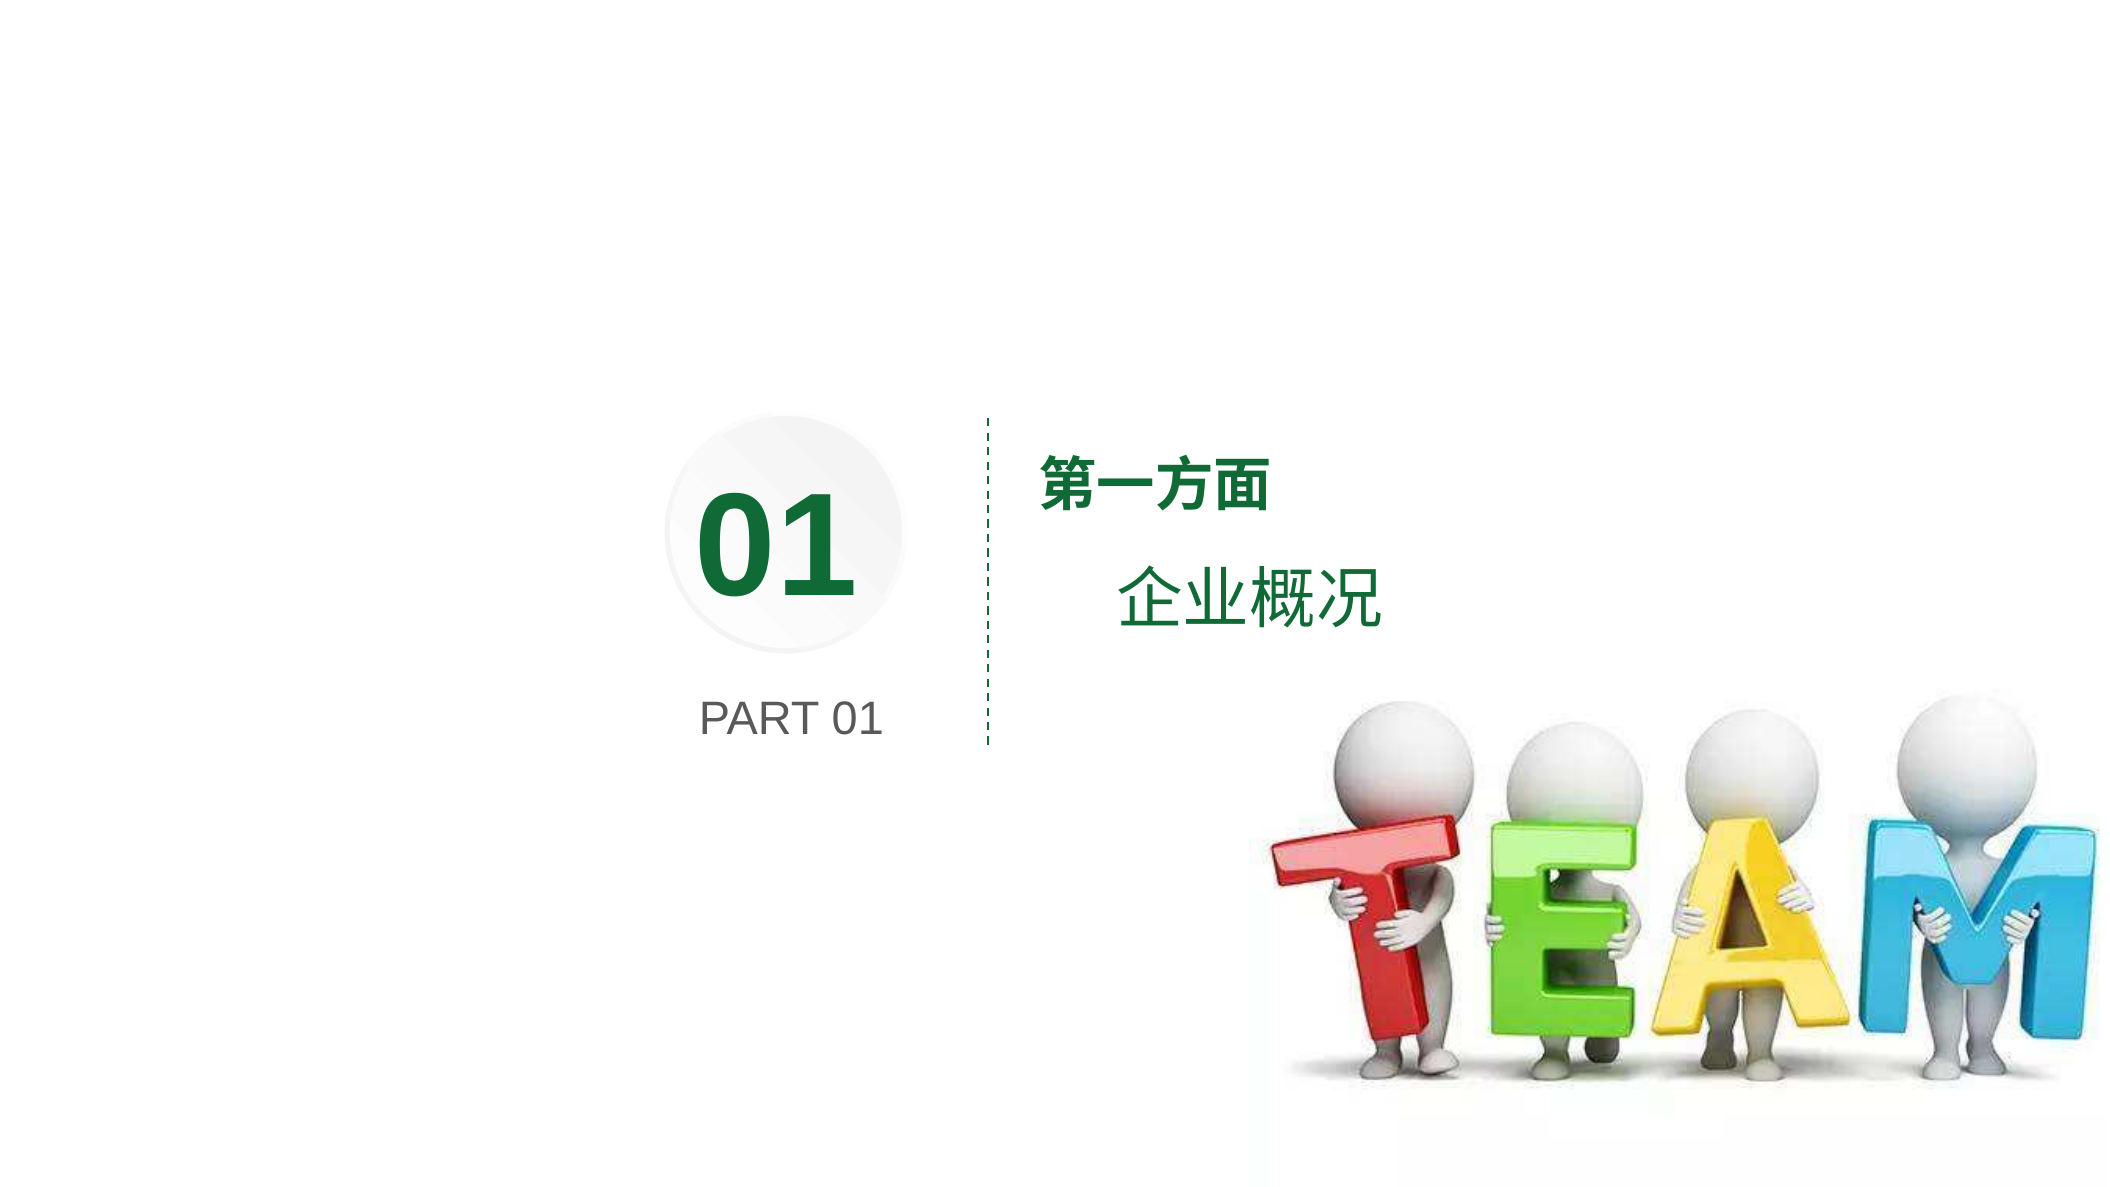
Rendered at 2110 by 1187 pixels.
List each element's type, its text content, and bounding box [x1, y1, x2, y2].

text_box 第一方面 企业概况 [1004, 439, 1428, 651]
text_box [664, 410, 908, 654]
text_box PART 01 [698, 687, 908, 745]
picture [1249, 663, 2106, 1187]
